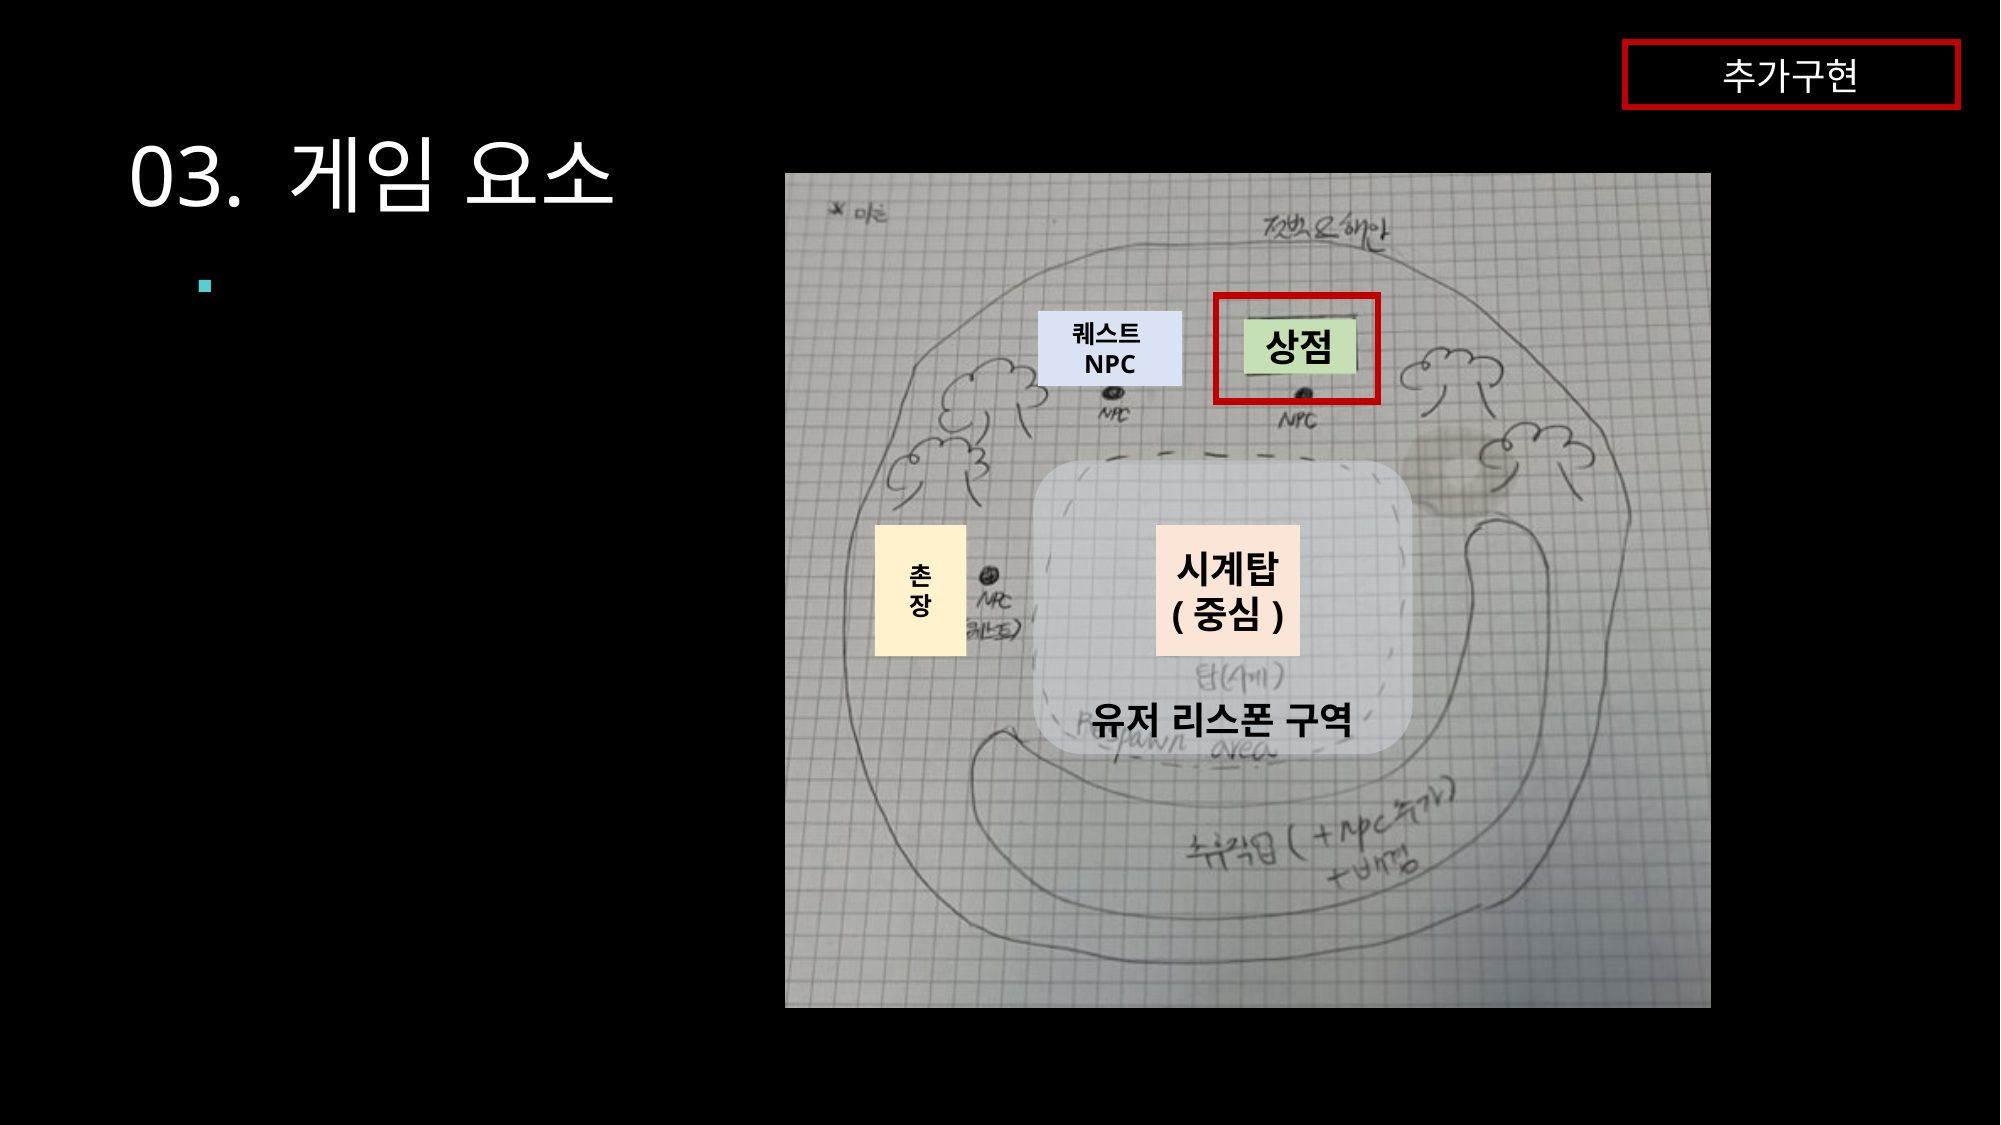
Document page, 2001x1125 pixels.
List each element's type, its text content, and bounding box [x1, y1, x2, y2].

picture [785, 173, 1711, 1008]
text_box 03. 게임 요소 [113, 115, 713, 231]
text_box [1624, 41, 1959, 108]
text_box 추가구현 [1707, 45, 1876, 105]
text_box 마을 MAP [180, 259, 428, 325]
